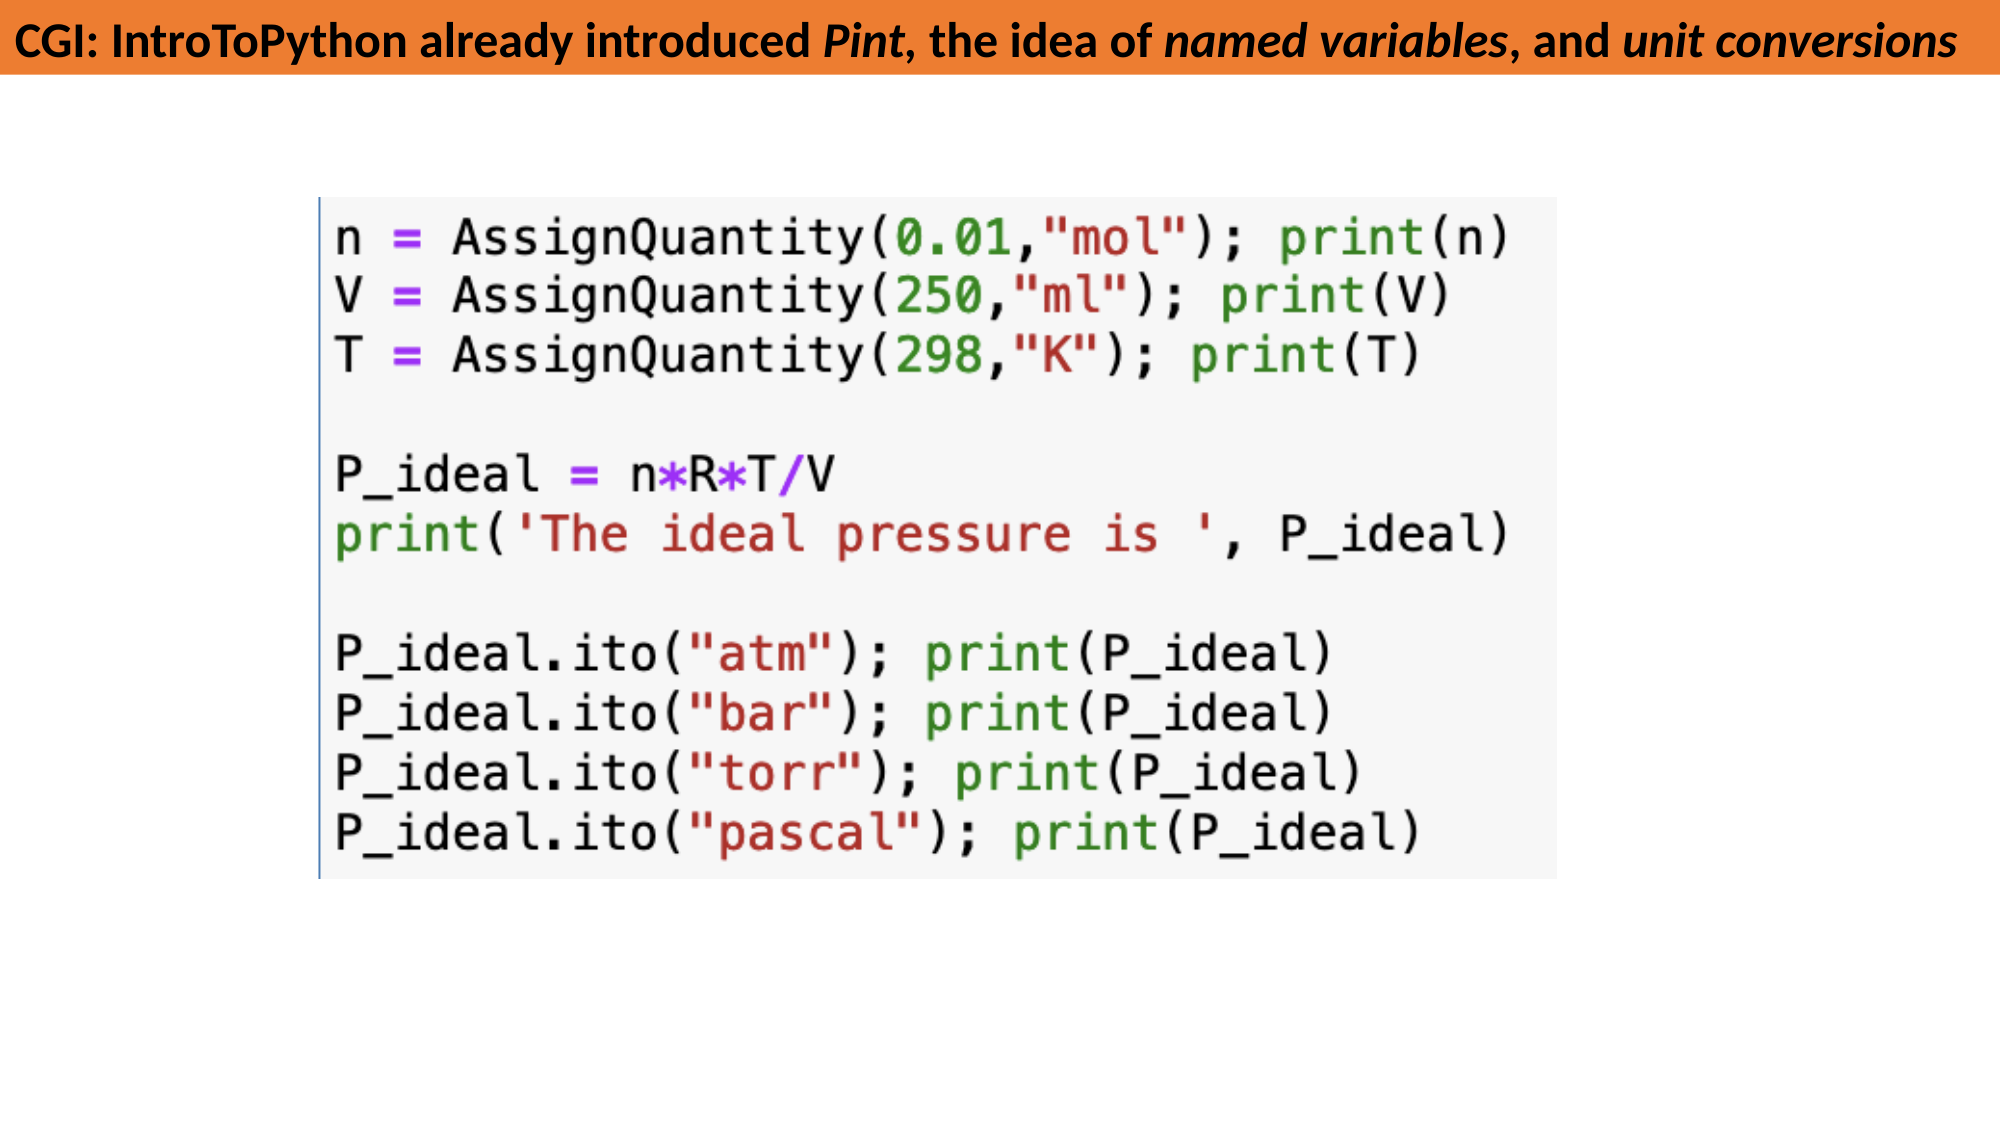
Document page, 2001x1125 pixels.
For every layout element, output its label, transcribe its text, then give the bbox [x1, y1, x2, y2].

text_box CGI: IntroToPython already introduced Pint, the idea of named variables, and unit conversions [0, 0, 2000, 75]
picture [317, 197, 1557, 879]
